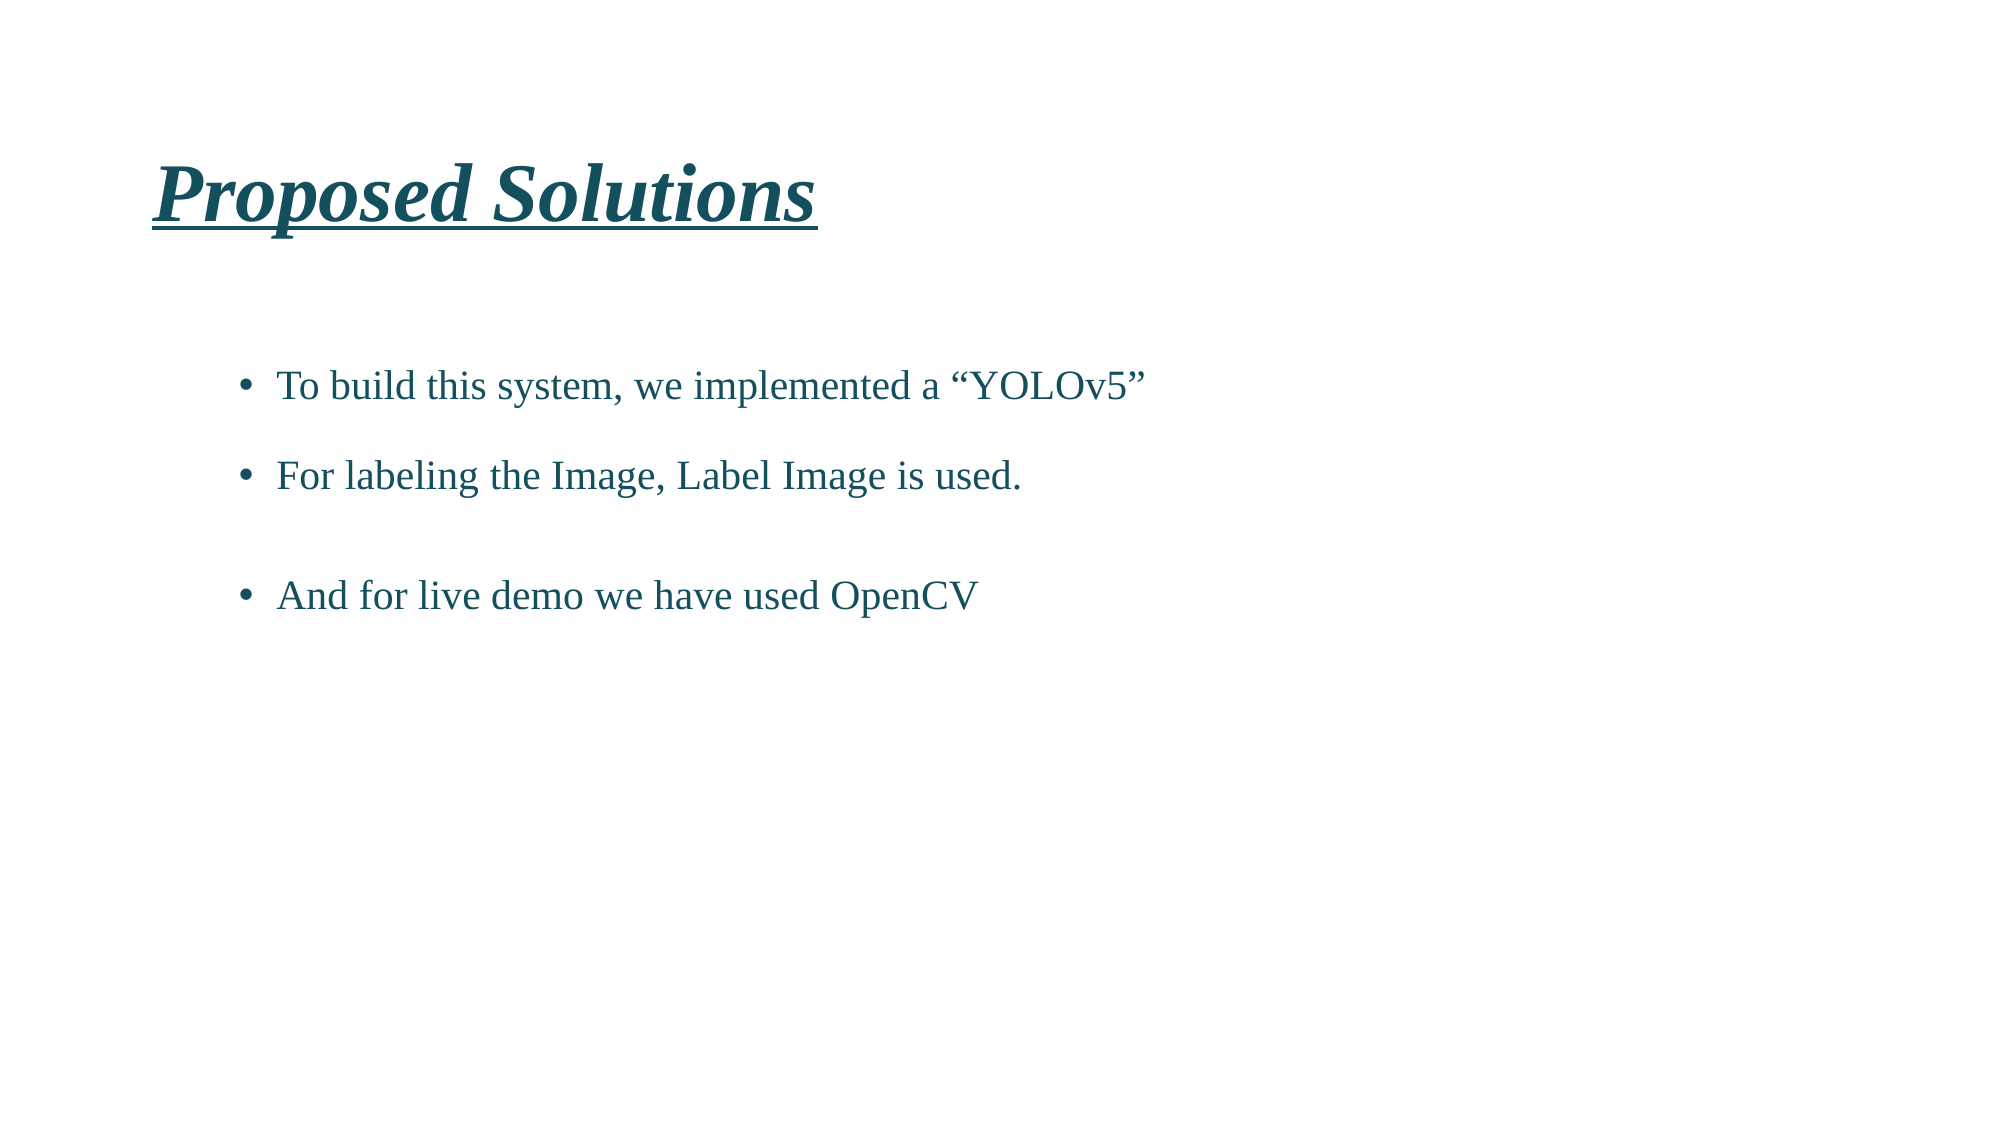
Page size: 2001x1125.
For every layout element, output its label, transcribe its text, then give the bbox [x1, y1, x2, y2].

list To build this system, we implemented a “YOLOv5” For labeling the Image, Label Image is used. And for live demo we have used OpenCV [148, 356, 1874, 776]
title Proposed Solutions [137, 124, 1863, 252]
